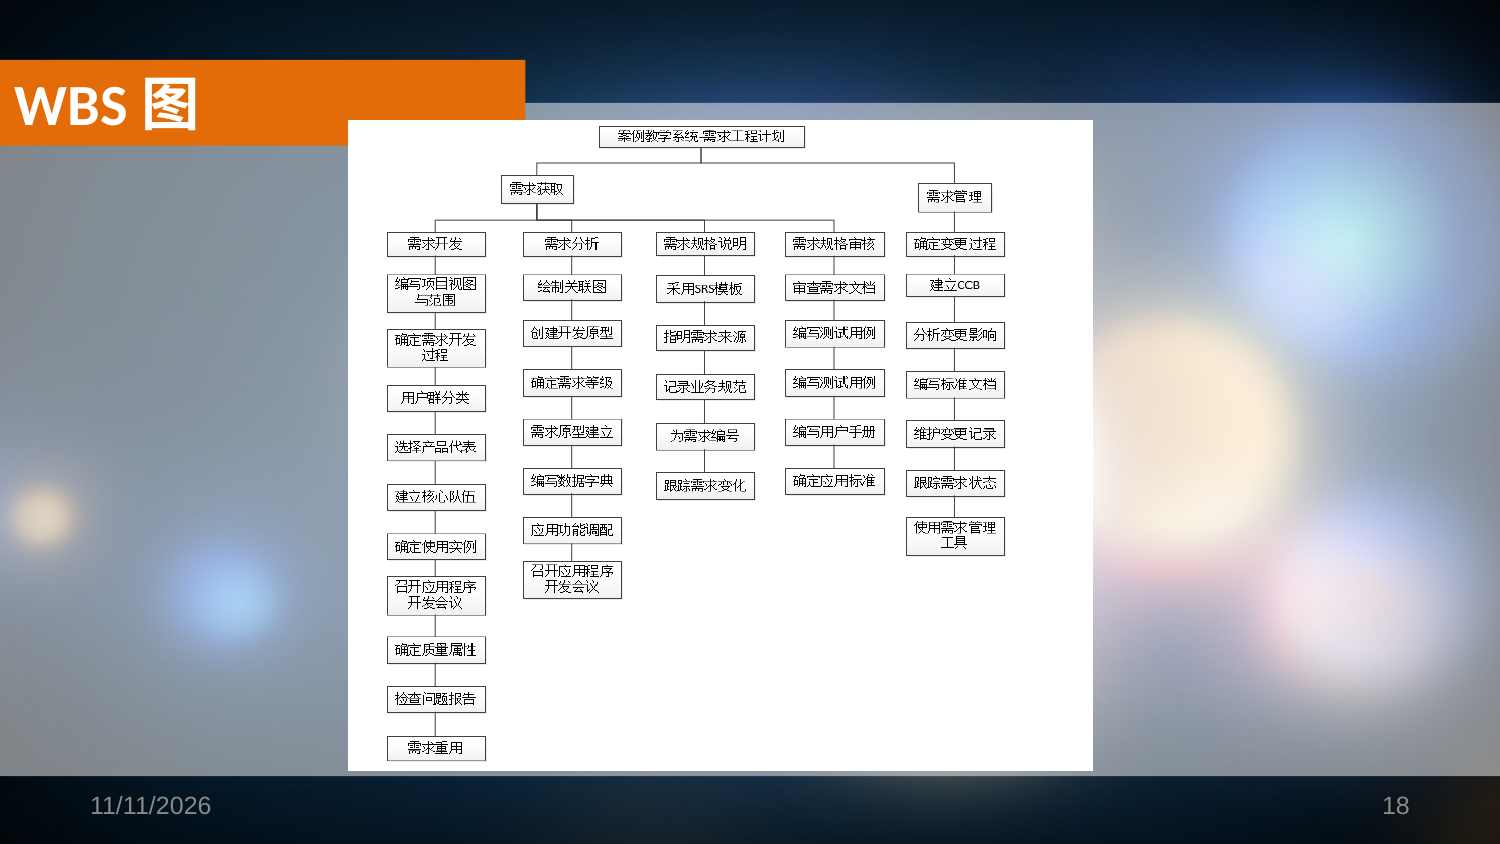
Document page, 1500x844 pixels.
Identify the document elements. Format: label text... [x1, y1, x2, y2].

picture [348, 120, 1093, 772]
text_box [526, 102, 1500, 777]
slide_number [74, 781, 426, 828]
text_box WBS图 [0, 59, 526, 145]
slide_number 18 [1074, 781, 1426, 828]
text_box [0, 146, 345, 777]
picture [0, 777, 1500, 844]
picture [0, 0, 1500, 102]
